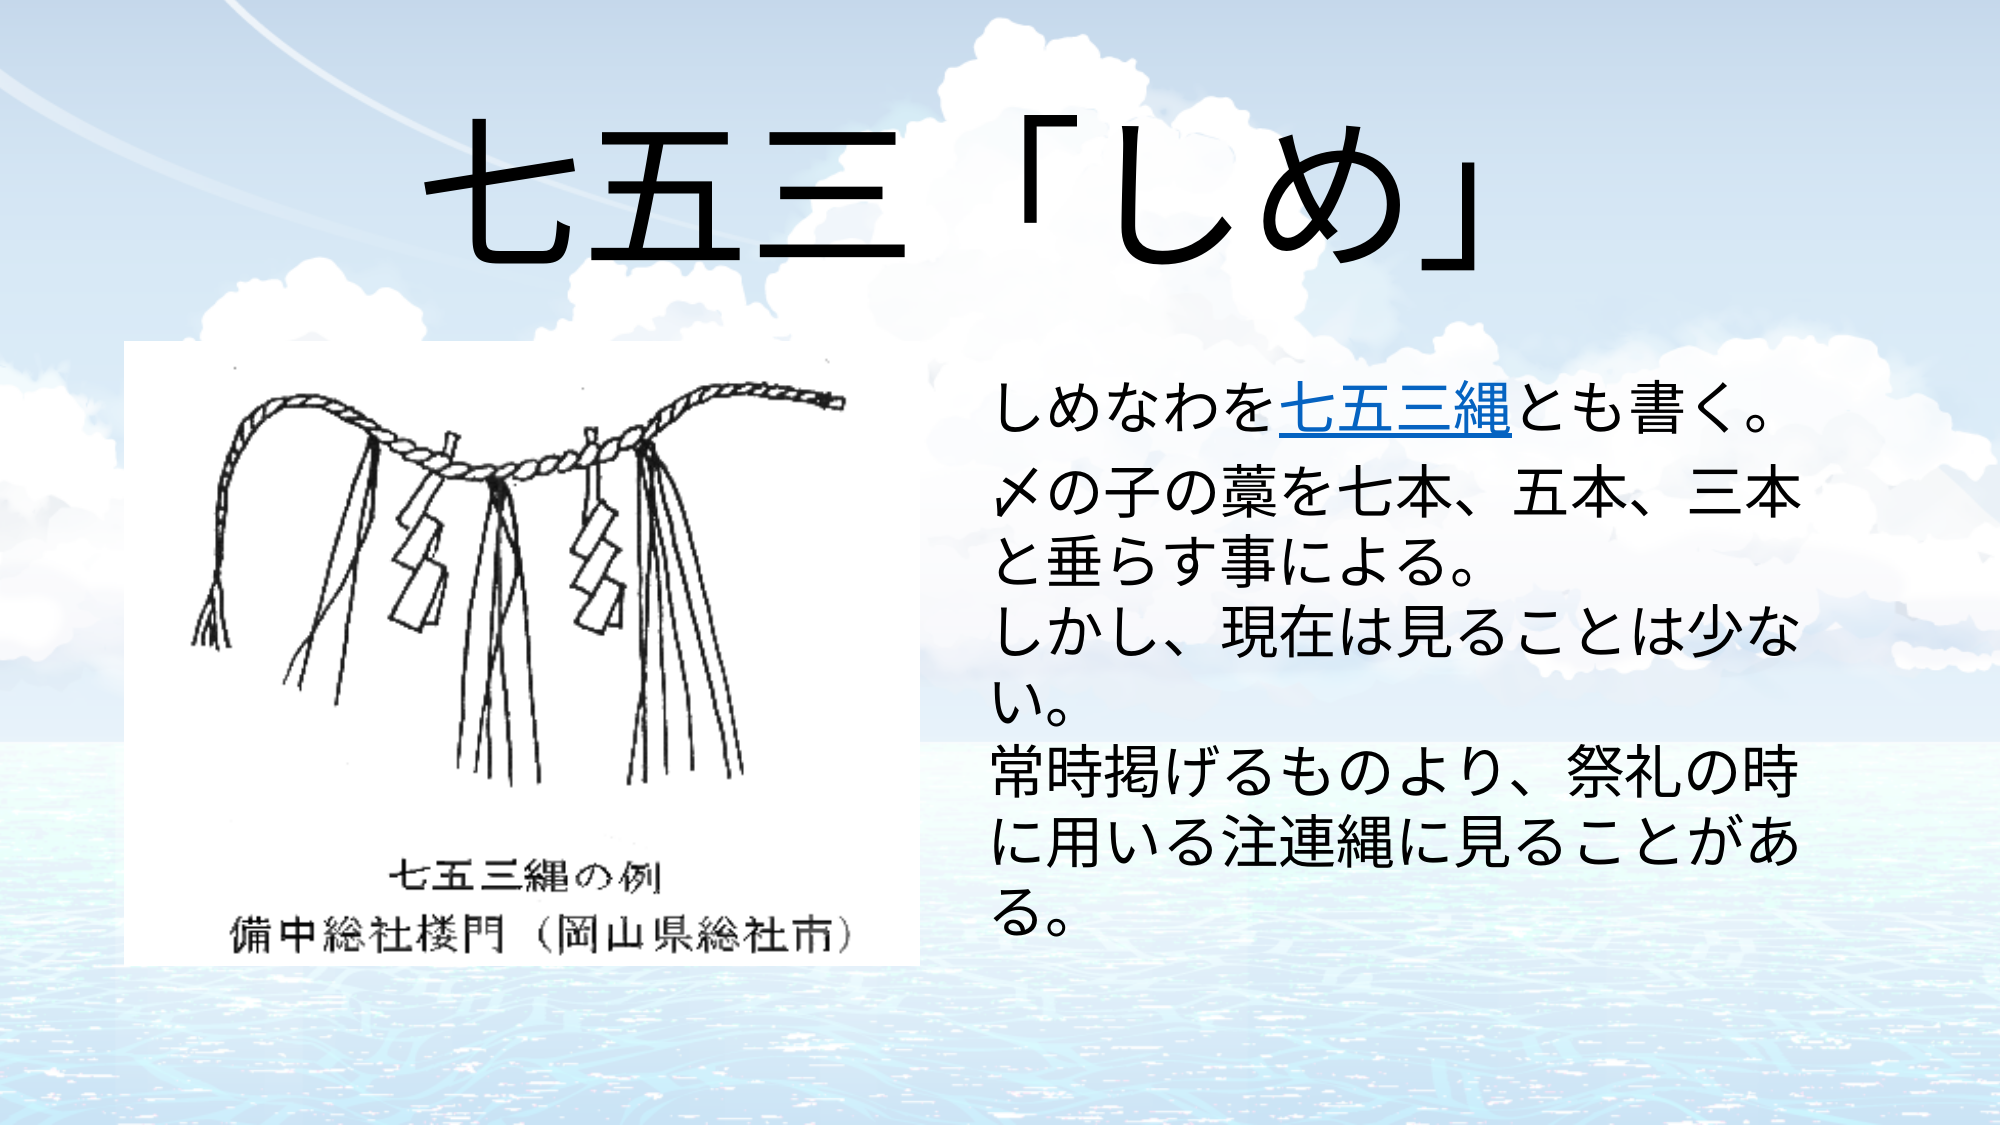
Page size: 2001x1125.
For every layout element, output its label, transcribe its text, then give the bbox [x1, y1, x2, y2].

picture [124, 341, 920, 966]
list 七五三「しめ」 [137, 104, 1863, 819]
text_box しめなわを七五三縄とも書く。 〆の子の藁を七本、五本、三本と垂らす事による。 しかし、現在は見ることは少ない。 常時掲げるものより、祭礼の時に用いる注連縄に見ることがある。 [972, 363, 1840, 953]
